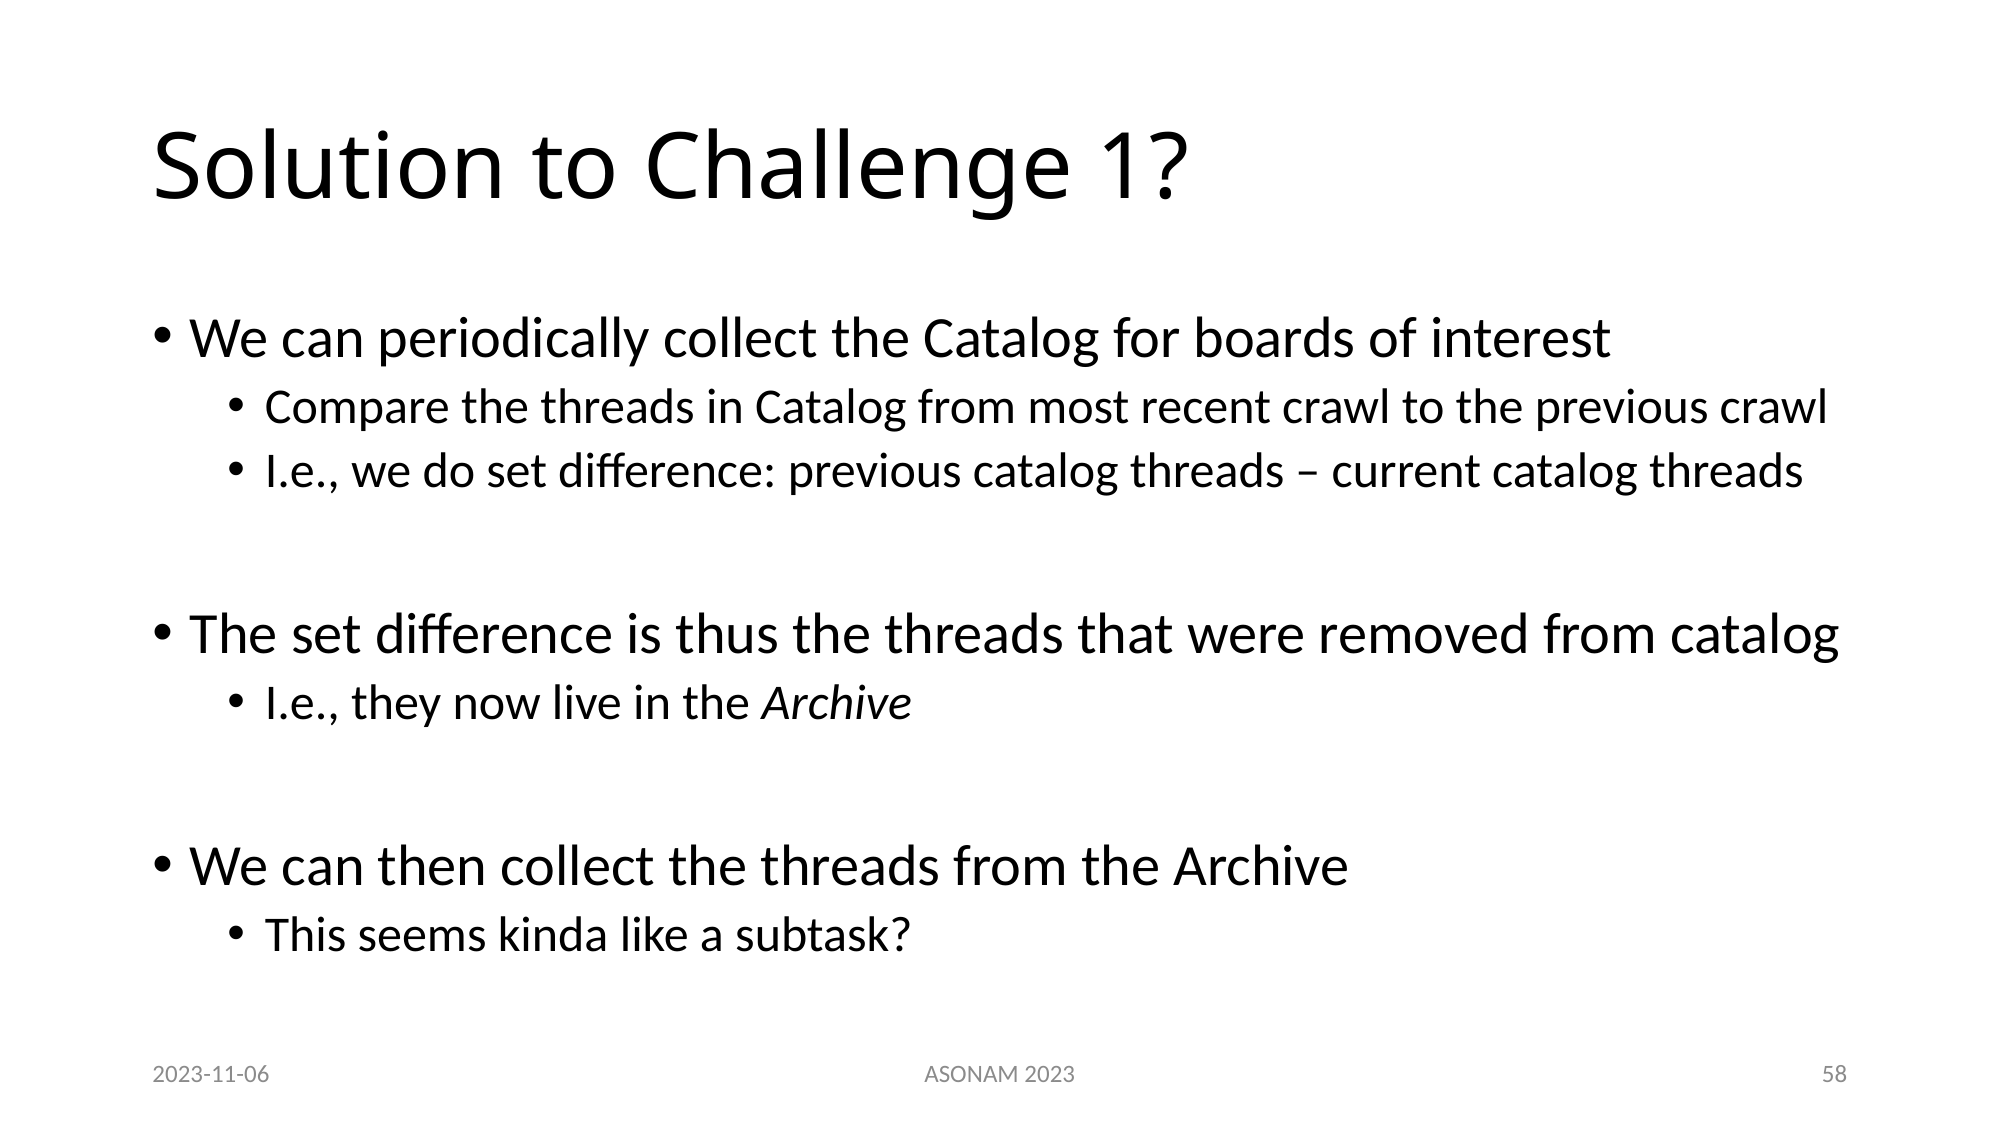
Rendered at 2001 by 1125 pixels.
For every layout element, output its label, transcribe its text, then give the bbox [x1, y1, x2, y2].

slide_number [137, 1042, 588, 1103]
slide_number 58 [1412, 1042, 1863, 1103]
footer ASONAM 2023 [662, 1042, 1338, 1103]
list We can periodically collect the Catalog for boards of interest Compare the threads in Catalog from most recent crawl to the previous crawl I.e., we do set difference: previous catalog threads – current catalog threads The set difference is thus the threads that were removed from catalog I.e., they now live in the Archive We can then collect the threads from the Archive This seems kinda like a subtask? [137, 299, 1863, 1014]
title Solution to Challenge 1? [137, 59, 1863, 278]
